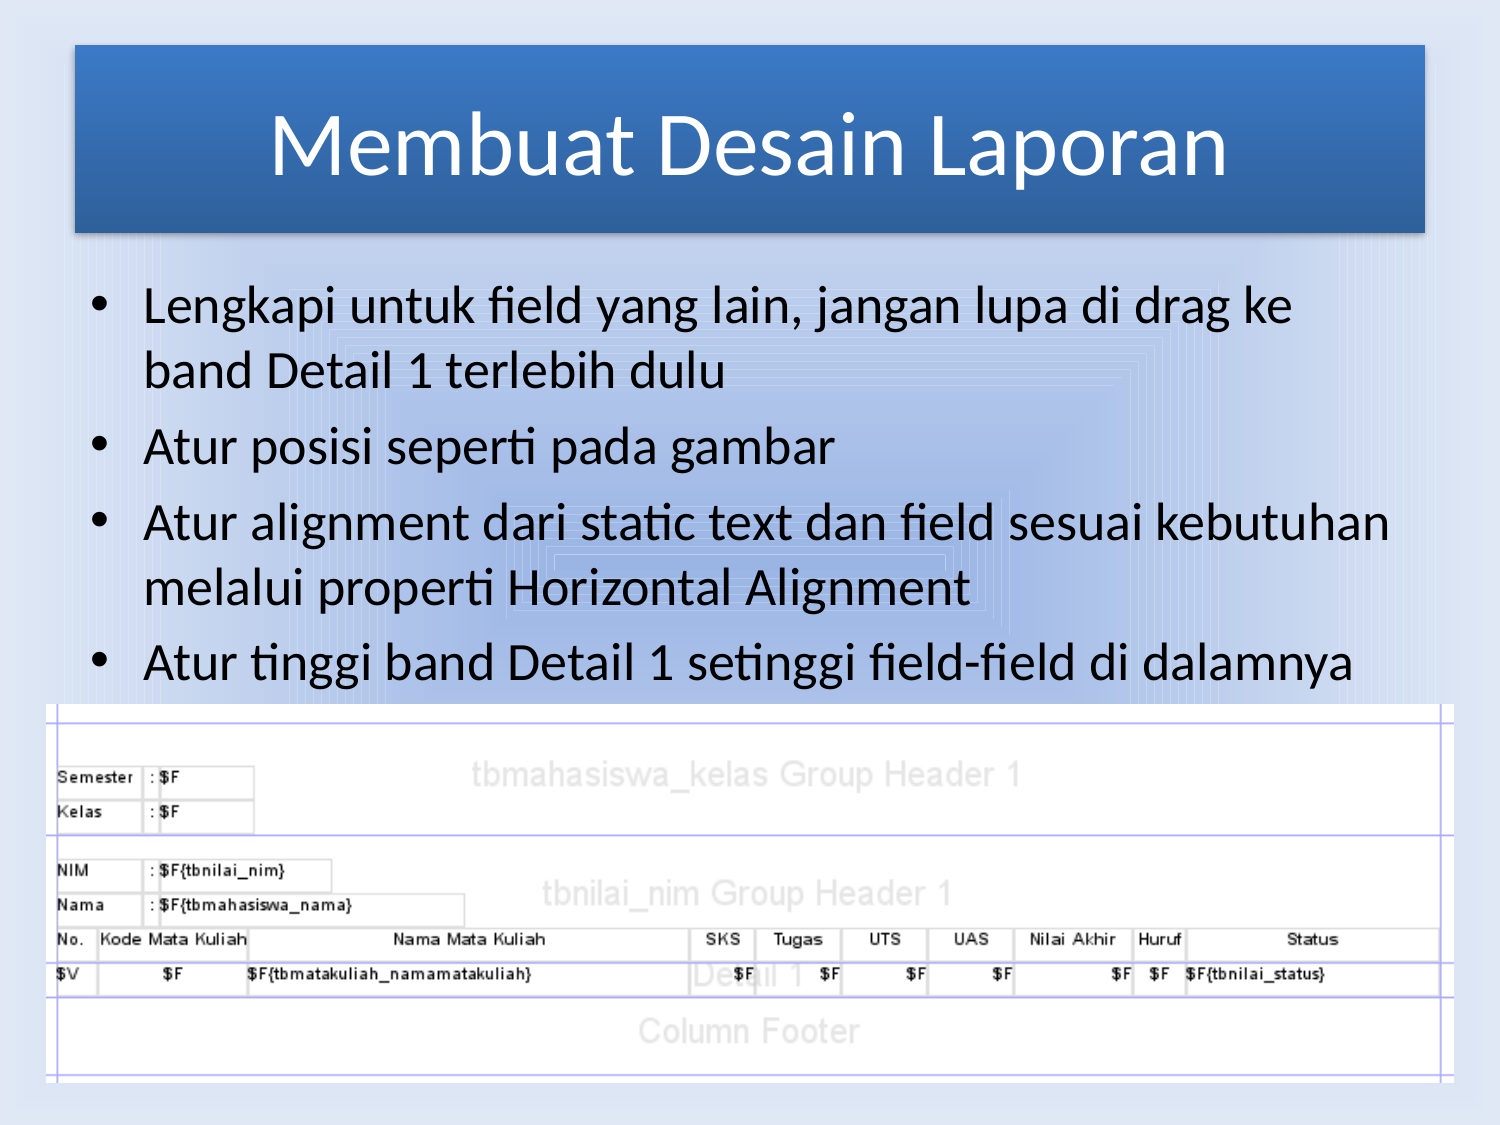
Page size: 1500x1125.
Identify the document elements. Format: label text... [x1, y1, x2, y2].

title Membuat Desain Laporan [75, 45, 1425, 233]
list Lengkapi untuk field yang lain, jangan lupa di drag ke band Detail 1 terlebih dulu Atur posisi seperti pada gambar Atur alignment dari static text dan field sesuai kebutuhan melalui properti Horizontal Alignment Atur tinggi band Detail 1 setinggi field-field di dalamnya [75, 262, 1425, 702]
picture [45, 703, 1455, 1083]
